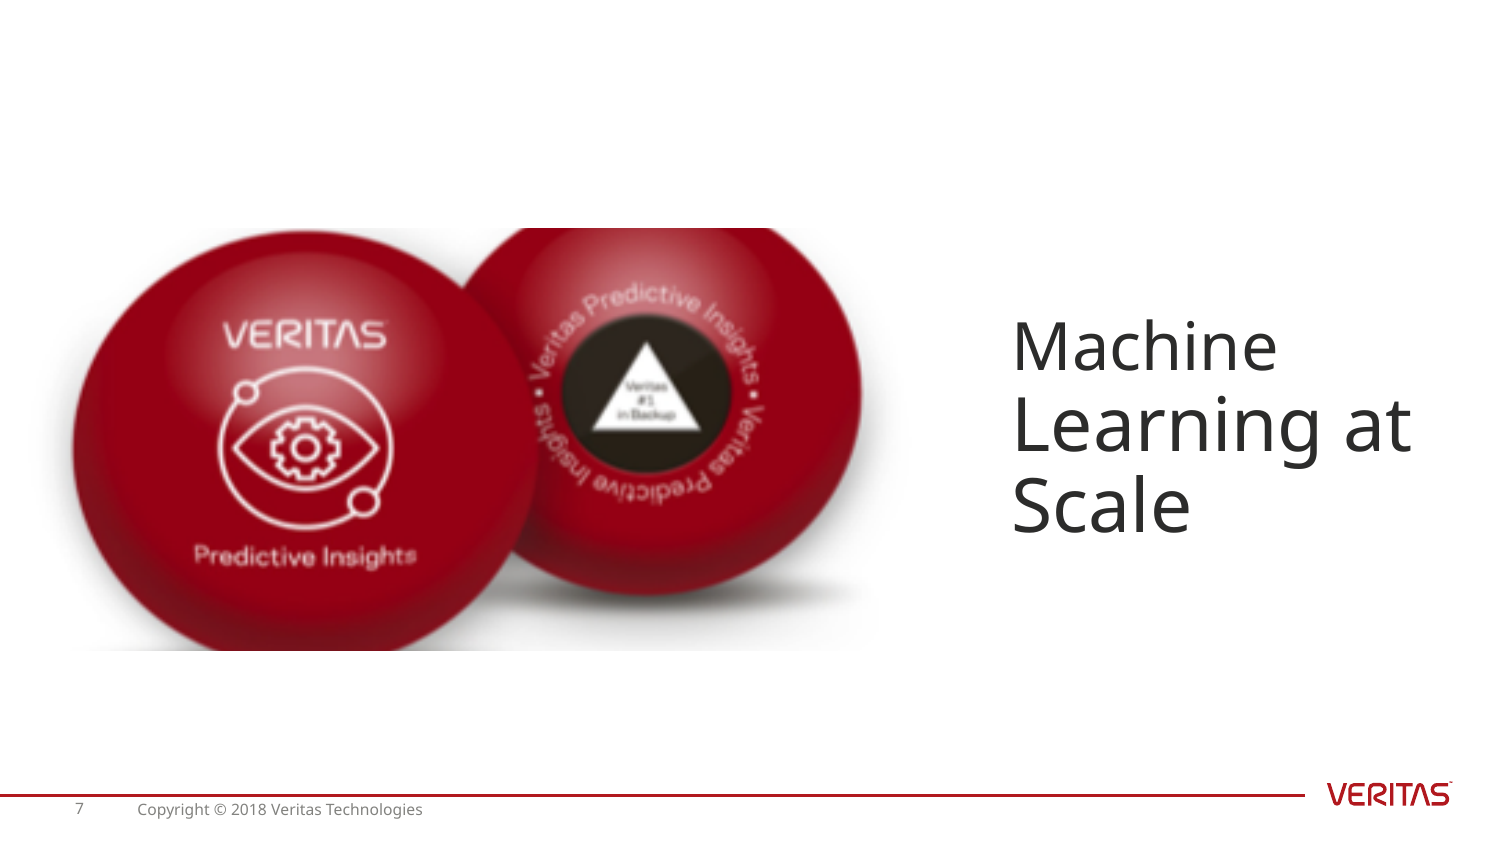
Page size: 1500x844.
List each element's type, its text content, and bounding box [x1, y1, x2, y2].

slide_number 7 [75, 798, 125, 821]
footer Copyright © 2018 Veritas Technologies [137, 798, 531, 821]
picture [0, 227, 920, 651]
list Machine Learning at Scale [1011, 305, 1486, 553]
